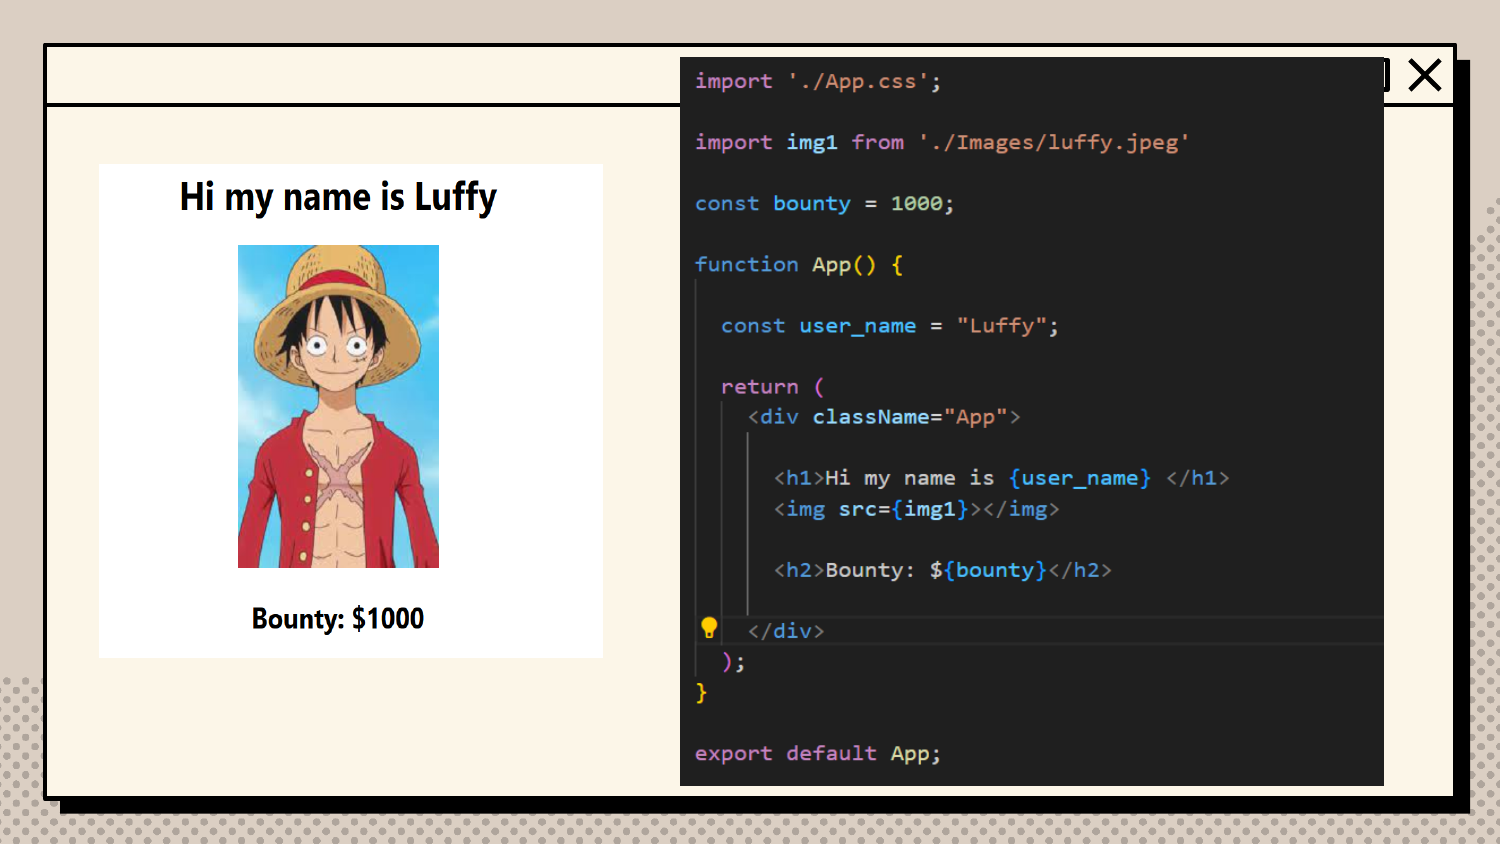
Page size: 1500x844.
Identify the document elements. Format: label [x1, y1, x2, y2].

picture [680, 57, 1385, 786]
picture [99, 163, 603, 659]
